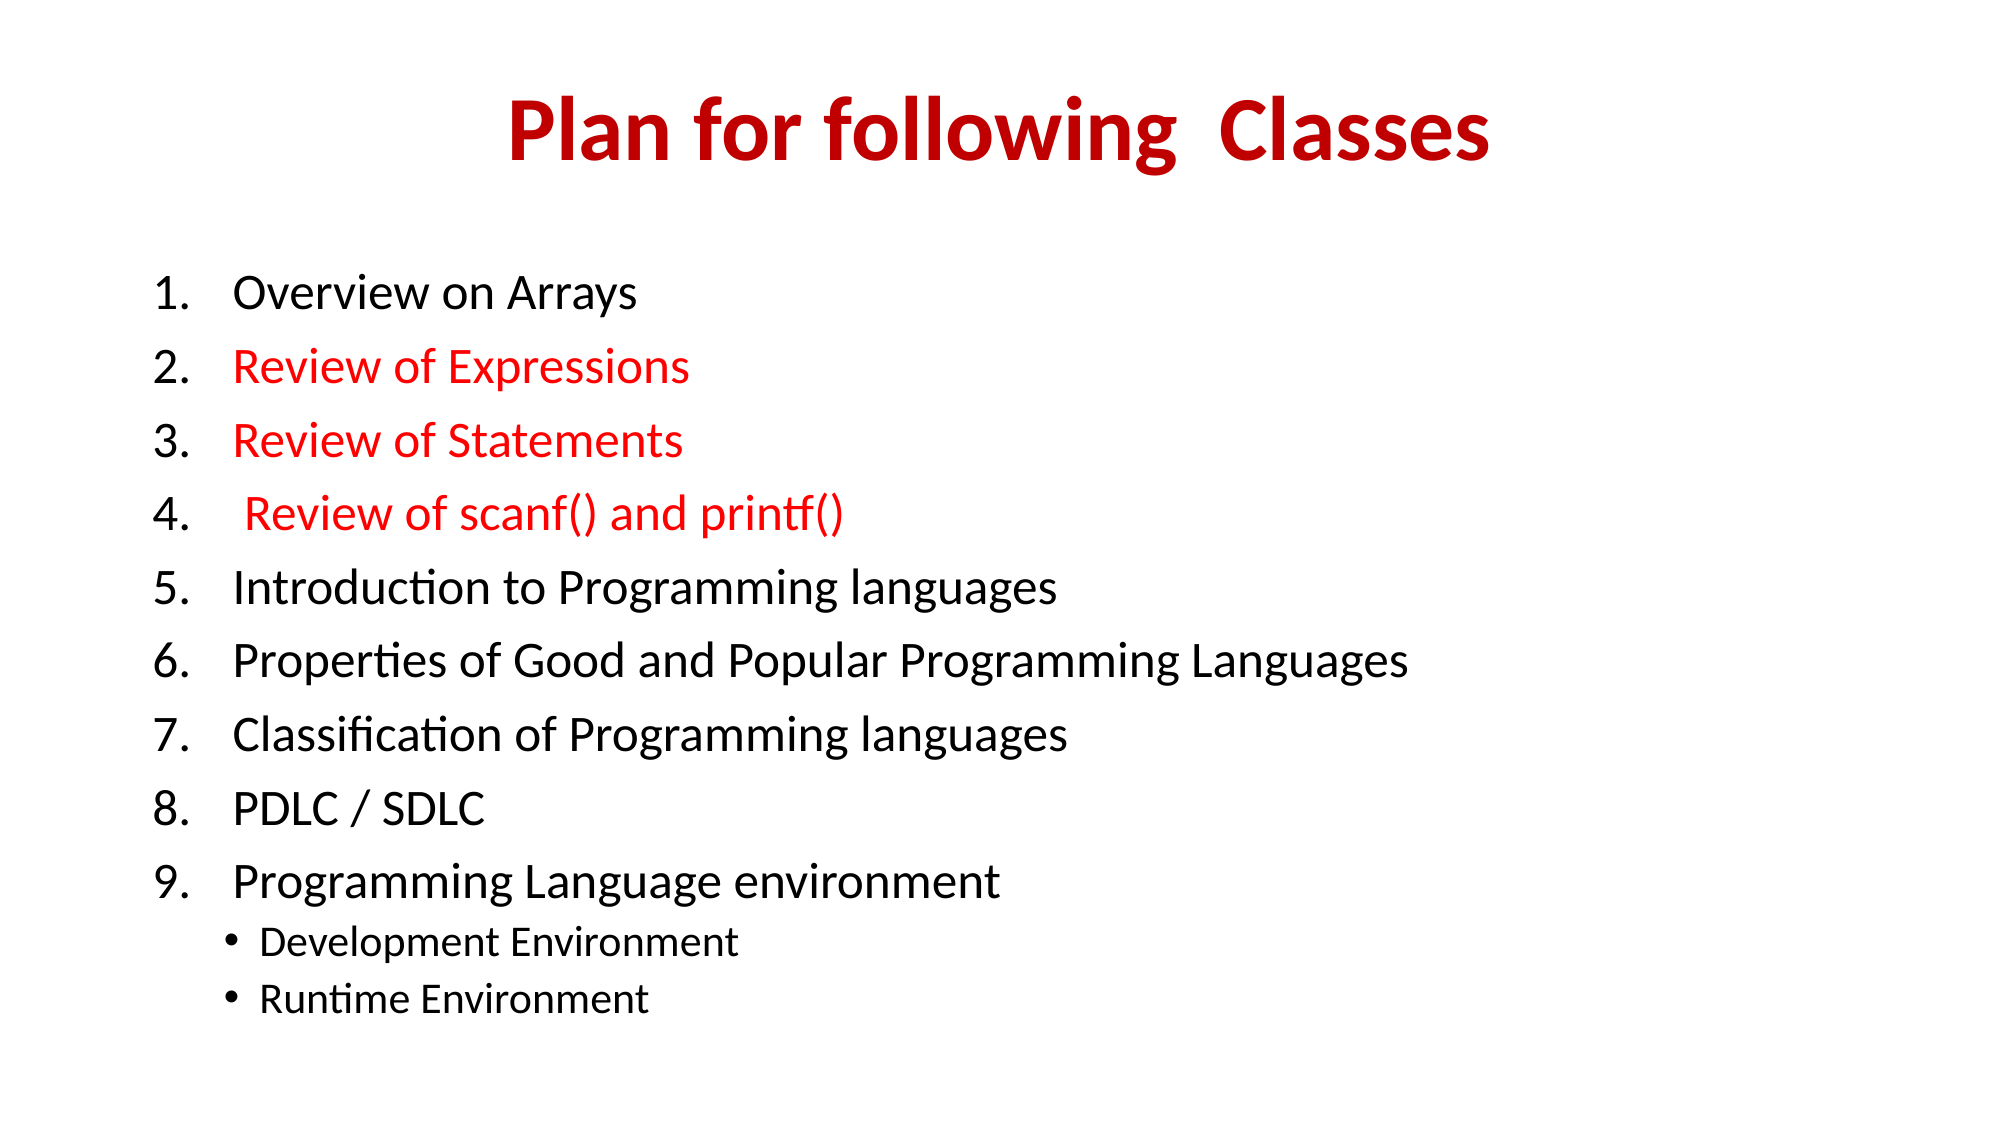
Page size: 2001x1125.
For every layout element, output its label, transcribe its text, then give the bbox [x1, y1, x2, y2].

title Plan for following Classes [137, 22, 1863, 240]
list Overview on Arrays Review of Expressions Review of Statements Review of scanf() and printf() Introduction to Programming languages Properties of Good and Popular Programming Languages Classification of Programming languages PDLC / SDLC Programming Language environment Development Environment Runtime Environment [137, 258, 1863, 1032]
